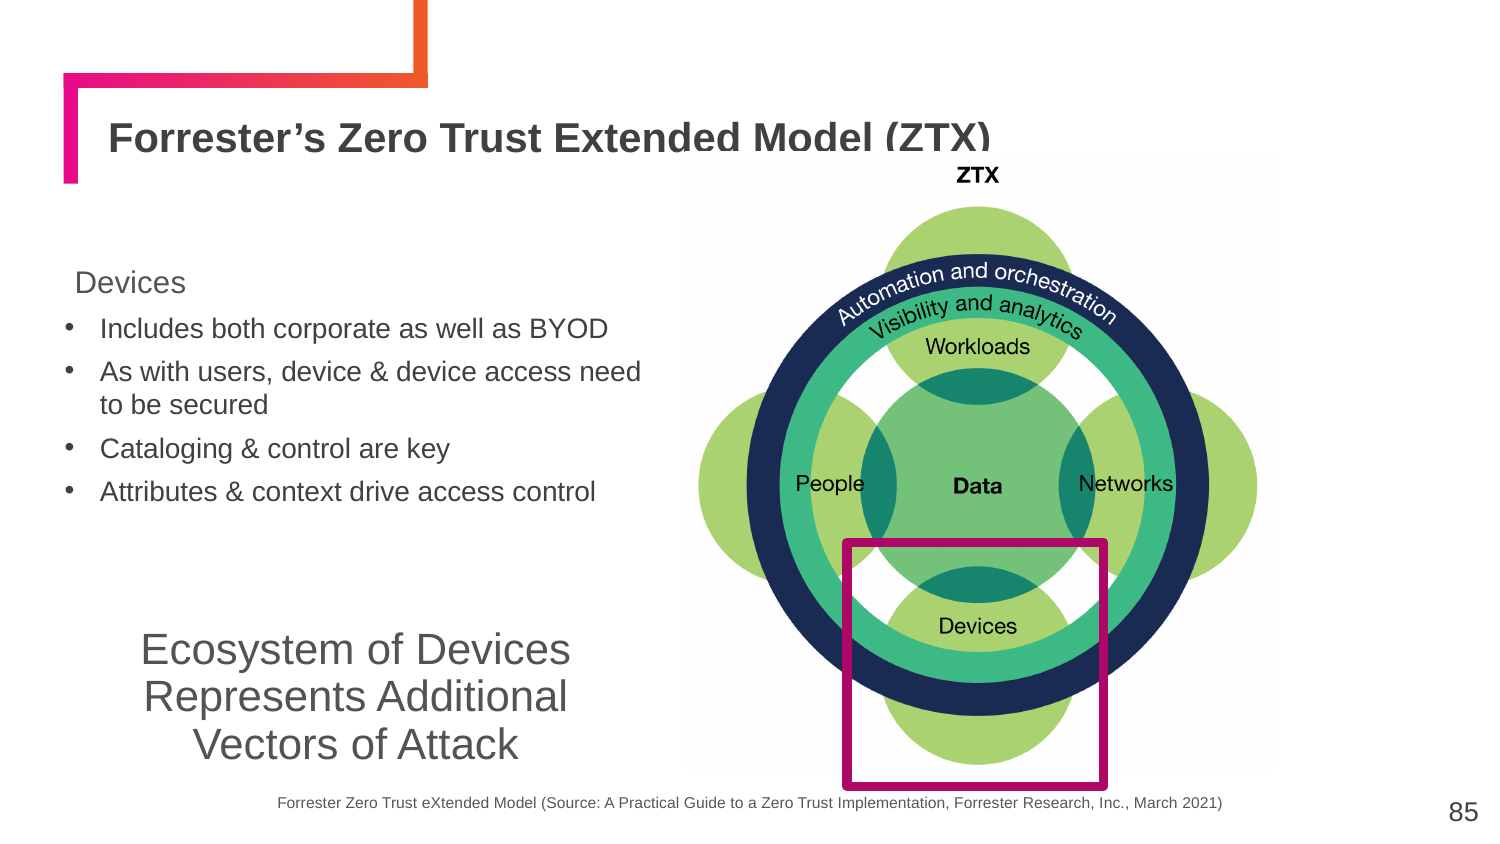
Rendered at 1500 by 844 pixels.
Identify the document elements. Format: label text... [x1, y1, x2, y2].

slide_number 85 [1403, 779, 1494, 844]
title Forrester’s Zero Trust Extended Model (ZTX) [100, 117, 1455, 169]
picture [685, 150, 1275, 771]
text_box Includes both corporate as well as BYOD As with users, device & device access need to be secured Cataloging & control are key Attributes & context drive access control [52, 310, 660, 634]
text_box Devices [52, 267, 209, 301]
text_box Forrester Zero Trust eXtended Model (Source: A Practical Guide to a Zero Trust Implementation, Forrester Research, Inc., March 2021) [252, 785, 1248, 820]
text_box [845, 778, 1106, 788]
text_box Ecosystem of Devices Represents Additional Vectors of Attack [80, 626, 632, 769]
